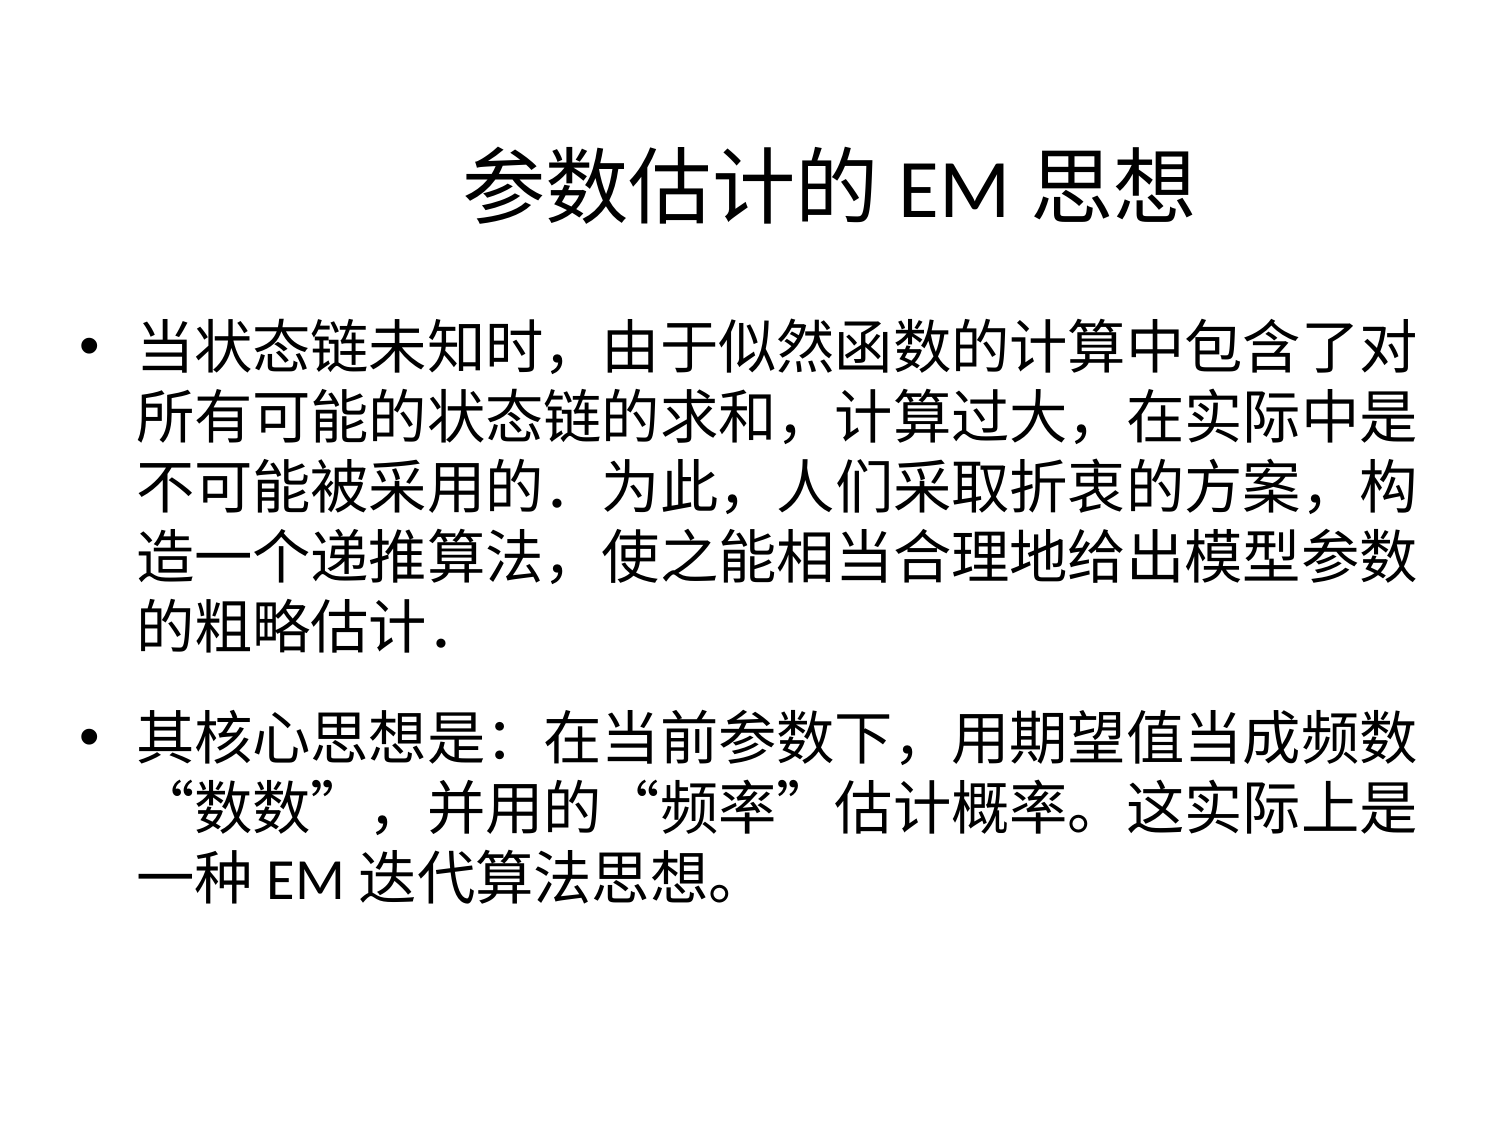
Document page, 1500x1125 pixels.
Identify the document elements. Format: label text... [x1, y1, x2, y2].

title 参数估计的EM思想 [159, 90, 1500, 278]
list 当状态链未知时，由于似然函数的计算中包含了对所有可能的状态链的求和，计算过大，在实际中是不可能被采用的．为此，人们采取折衷的方案，构造一个递推算法，使之能相当合理地给出模型参数的粗略估计． 其核心思想是：在当前参数下，用期望值当成频数“数数”，并用的“频率”估计概率。这实际上是一种EM迭代算法思想。 [64, 302, 1447, 1037]
